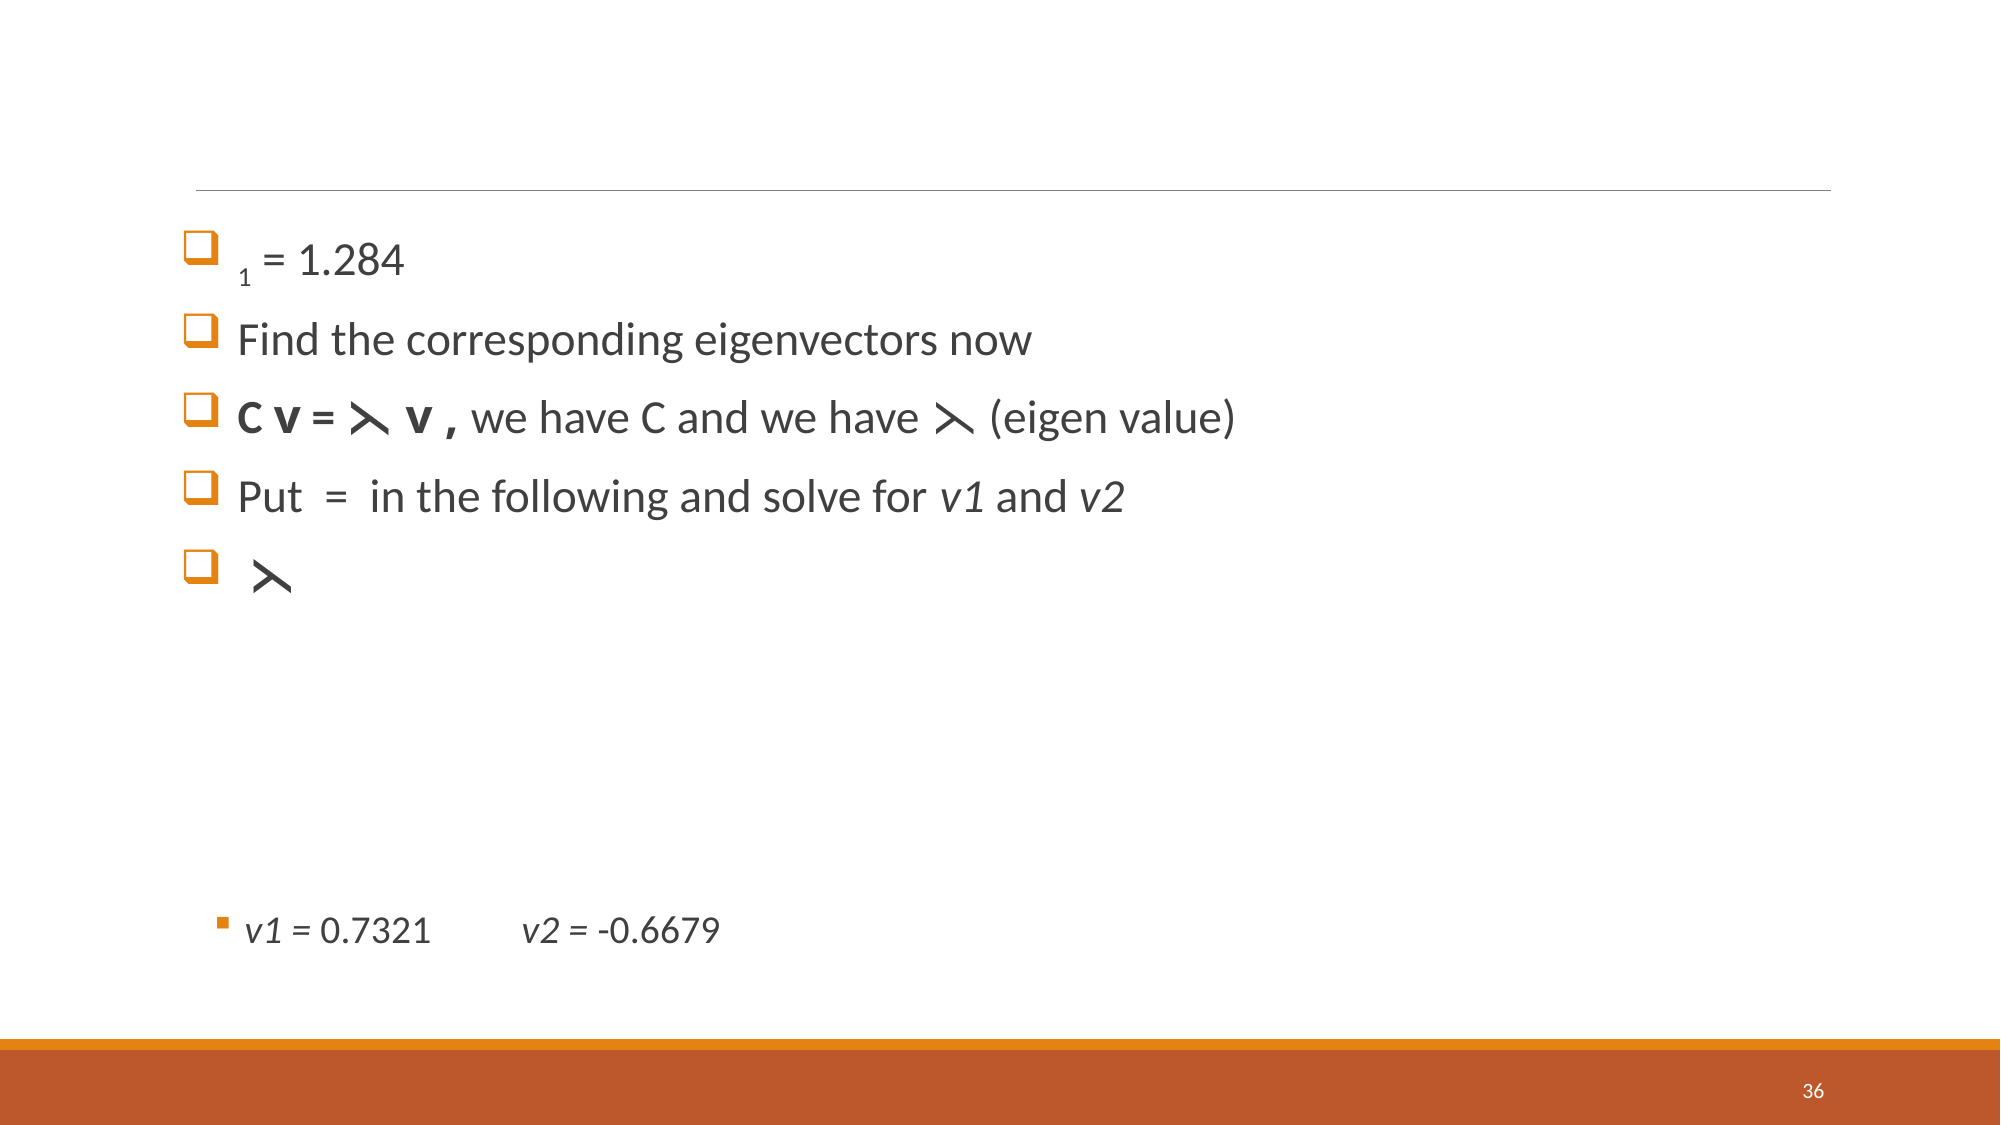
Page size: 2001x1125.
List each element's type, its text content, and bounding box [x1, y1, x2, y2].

slide_number 36 [1624, 1059, 1840, 1120]
